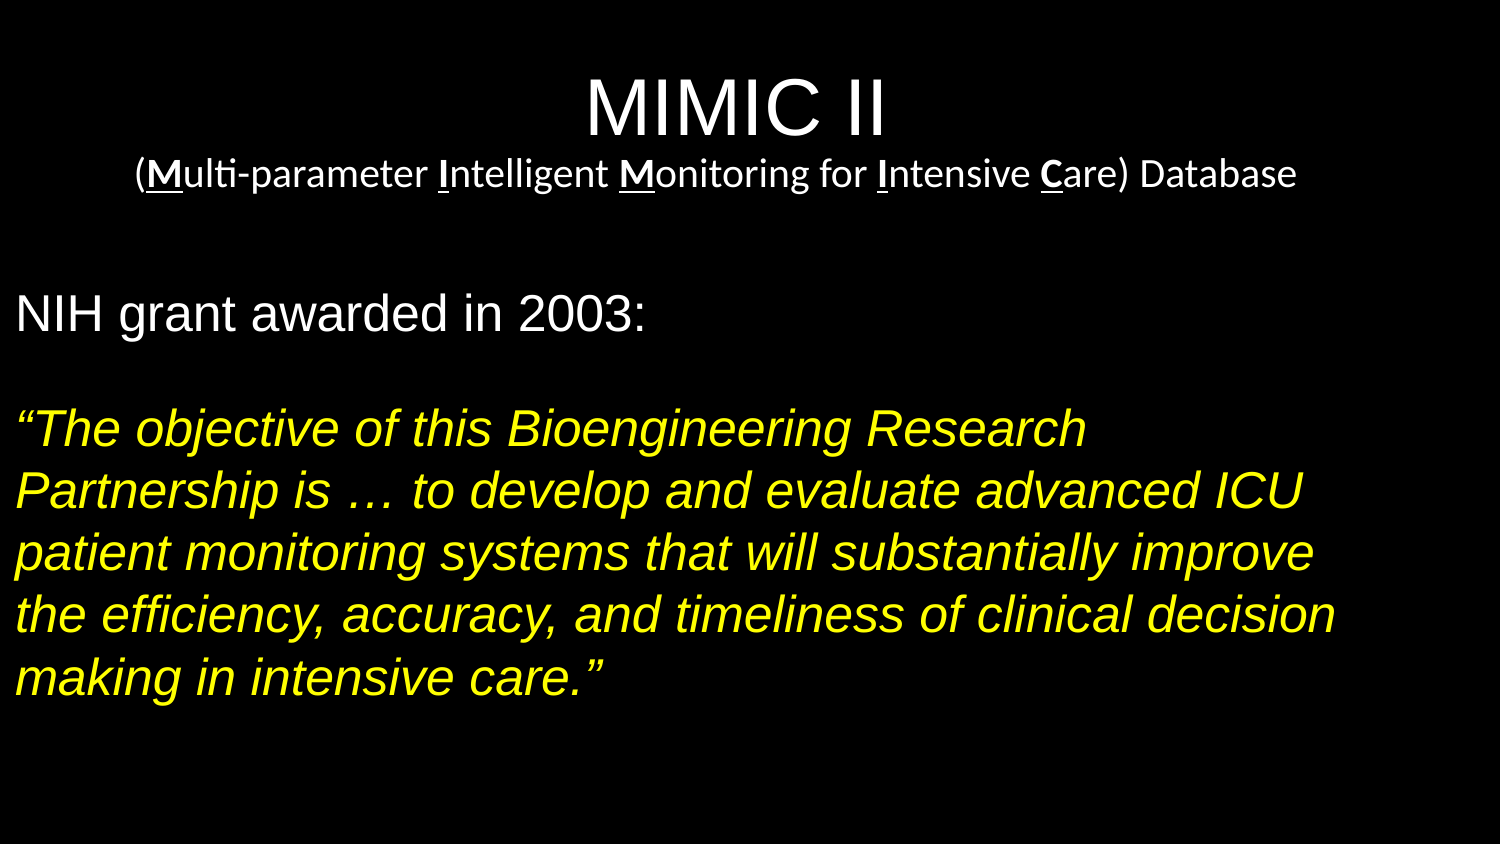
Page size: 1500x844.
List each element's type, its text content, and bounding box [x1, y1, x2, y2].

text_box (Multi-parameter Intelligent Monitoring for Intensive Care) Database [118, 138, 1313, 204]
list NIH grant awarded in 2003: “The objective of this Bioengineering Research Partnership is … to develop and evaluate advanced ICU patient monitoring systems that will substantially improve the efficiency, accuracy, and timeliness of clinical decision making in intensive care.” [0, 271, 1363, 722]
title MIMIC II [62, 46, 1413, 160]
